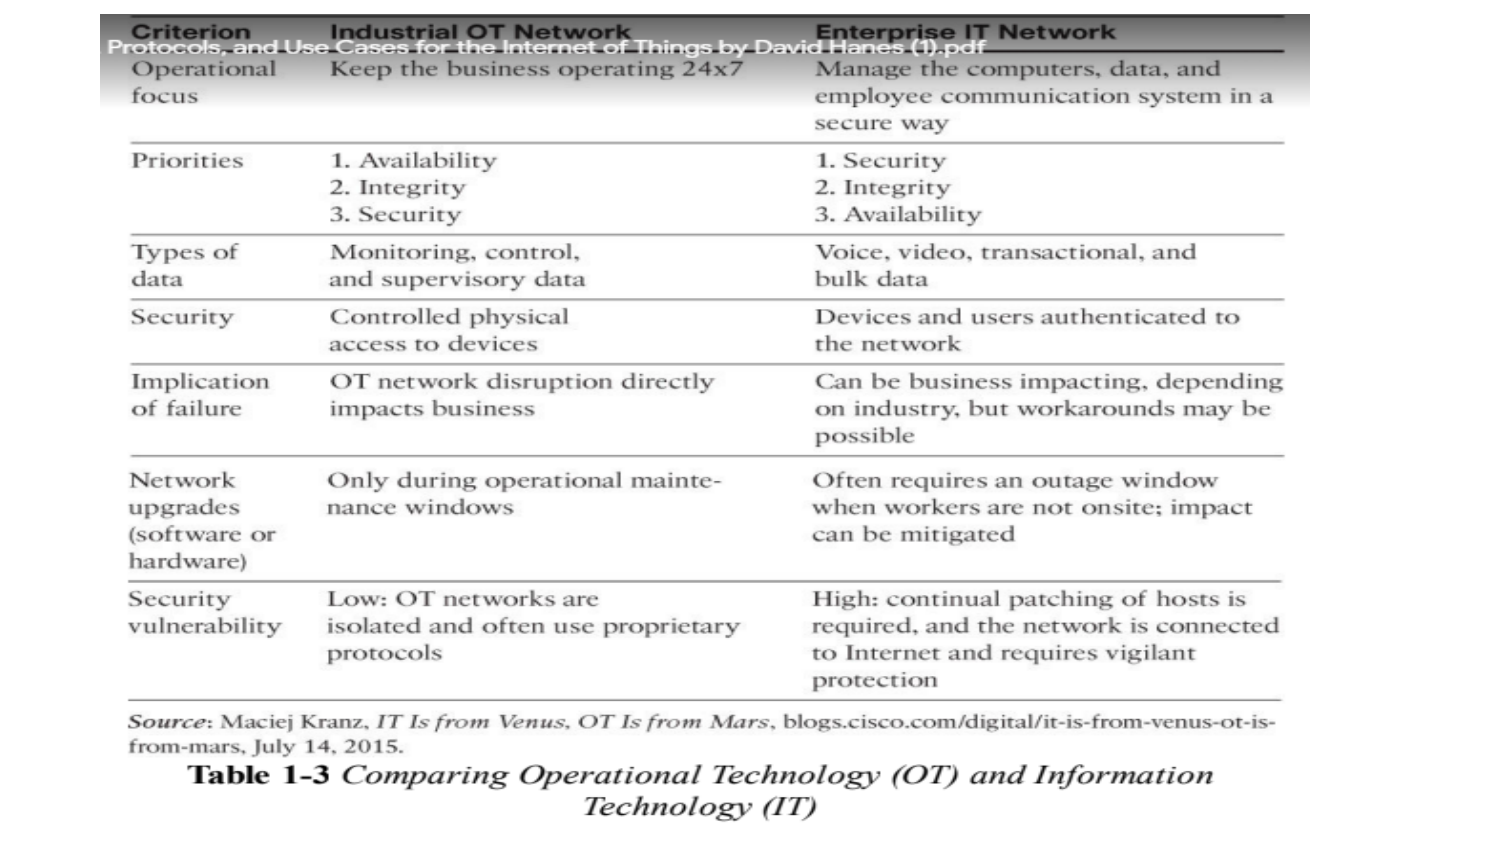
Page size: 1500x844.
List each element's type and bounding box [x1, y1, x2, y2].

picture [100, 14, 1310, 829]
